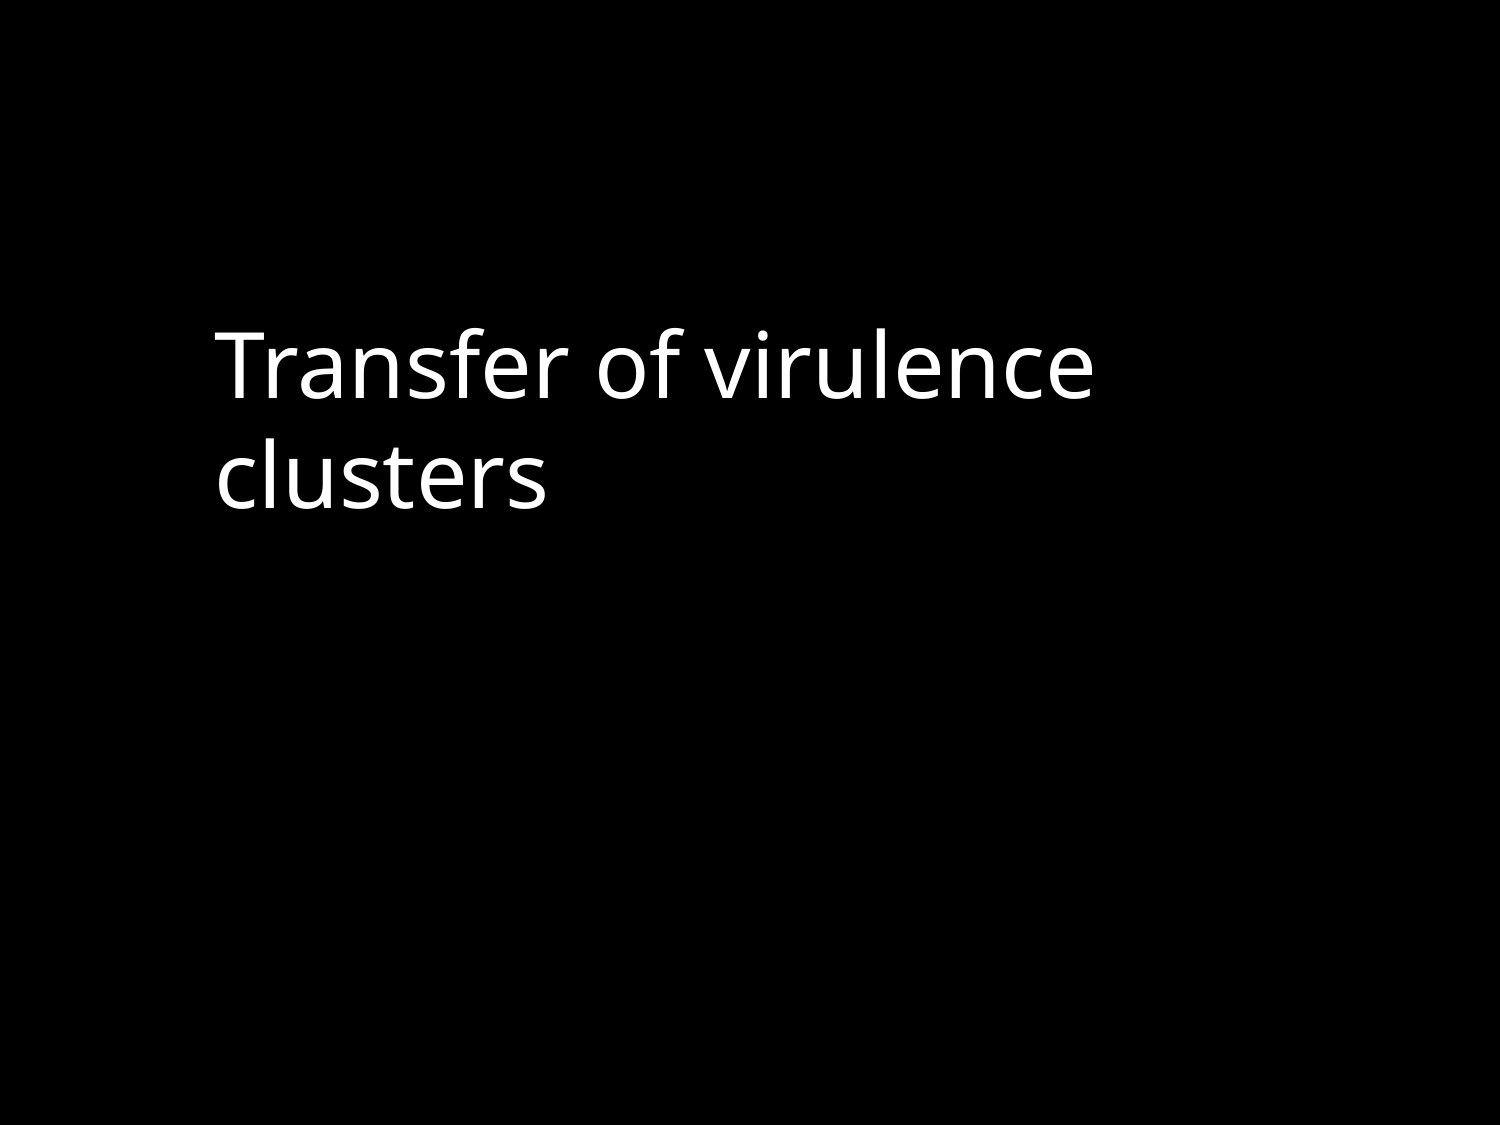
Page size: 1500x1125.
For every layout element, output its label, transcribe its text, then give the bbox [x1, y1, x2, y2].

text_box Transfer of virulence clusters [200, 299, 1375, 535]
